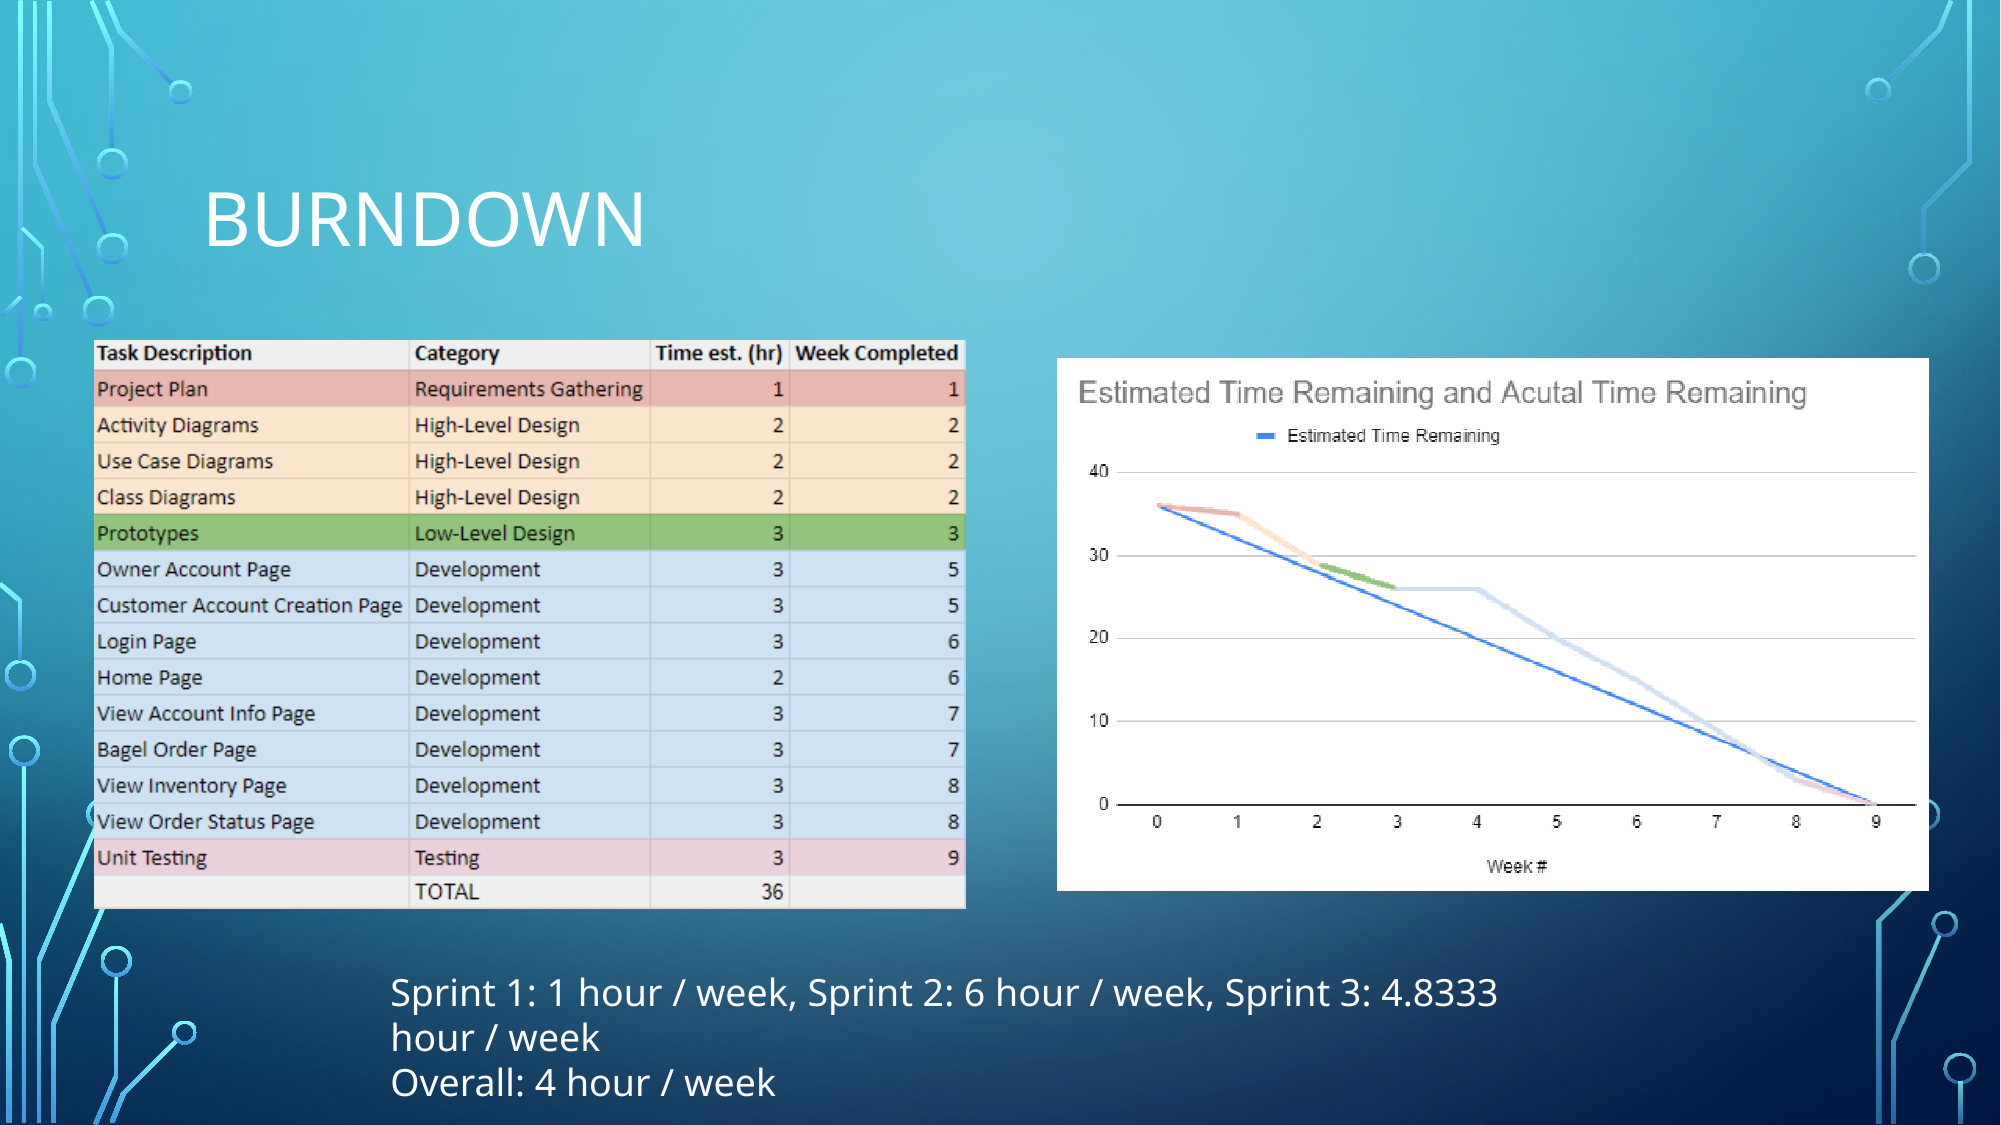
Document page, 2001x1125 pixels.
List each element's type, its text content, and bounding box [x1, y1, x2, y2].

picture [1057, 358, 1929, 891]
picture [94, 340, 966, 909]
title Burndown [187, 101, 1813, 344]
text_box Sprint 1: 1 hour / week, Sprint 2: 6 hour / week, Sprint 3: 4.8333 hour / week Overall: 4 hour / week [375, 961, 1624, 1112]
